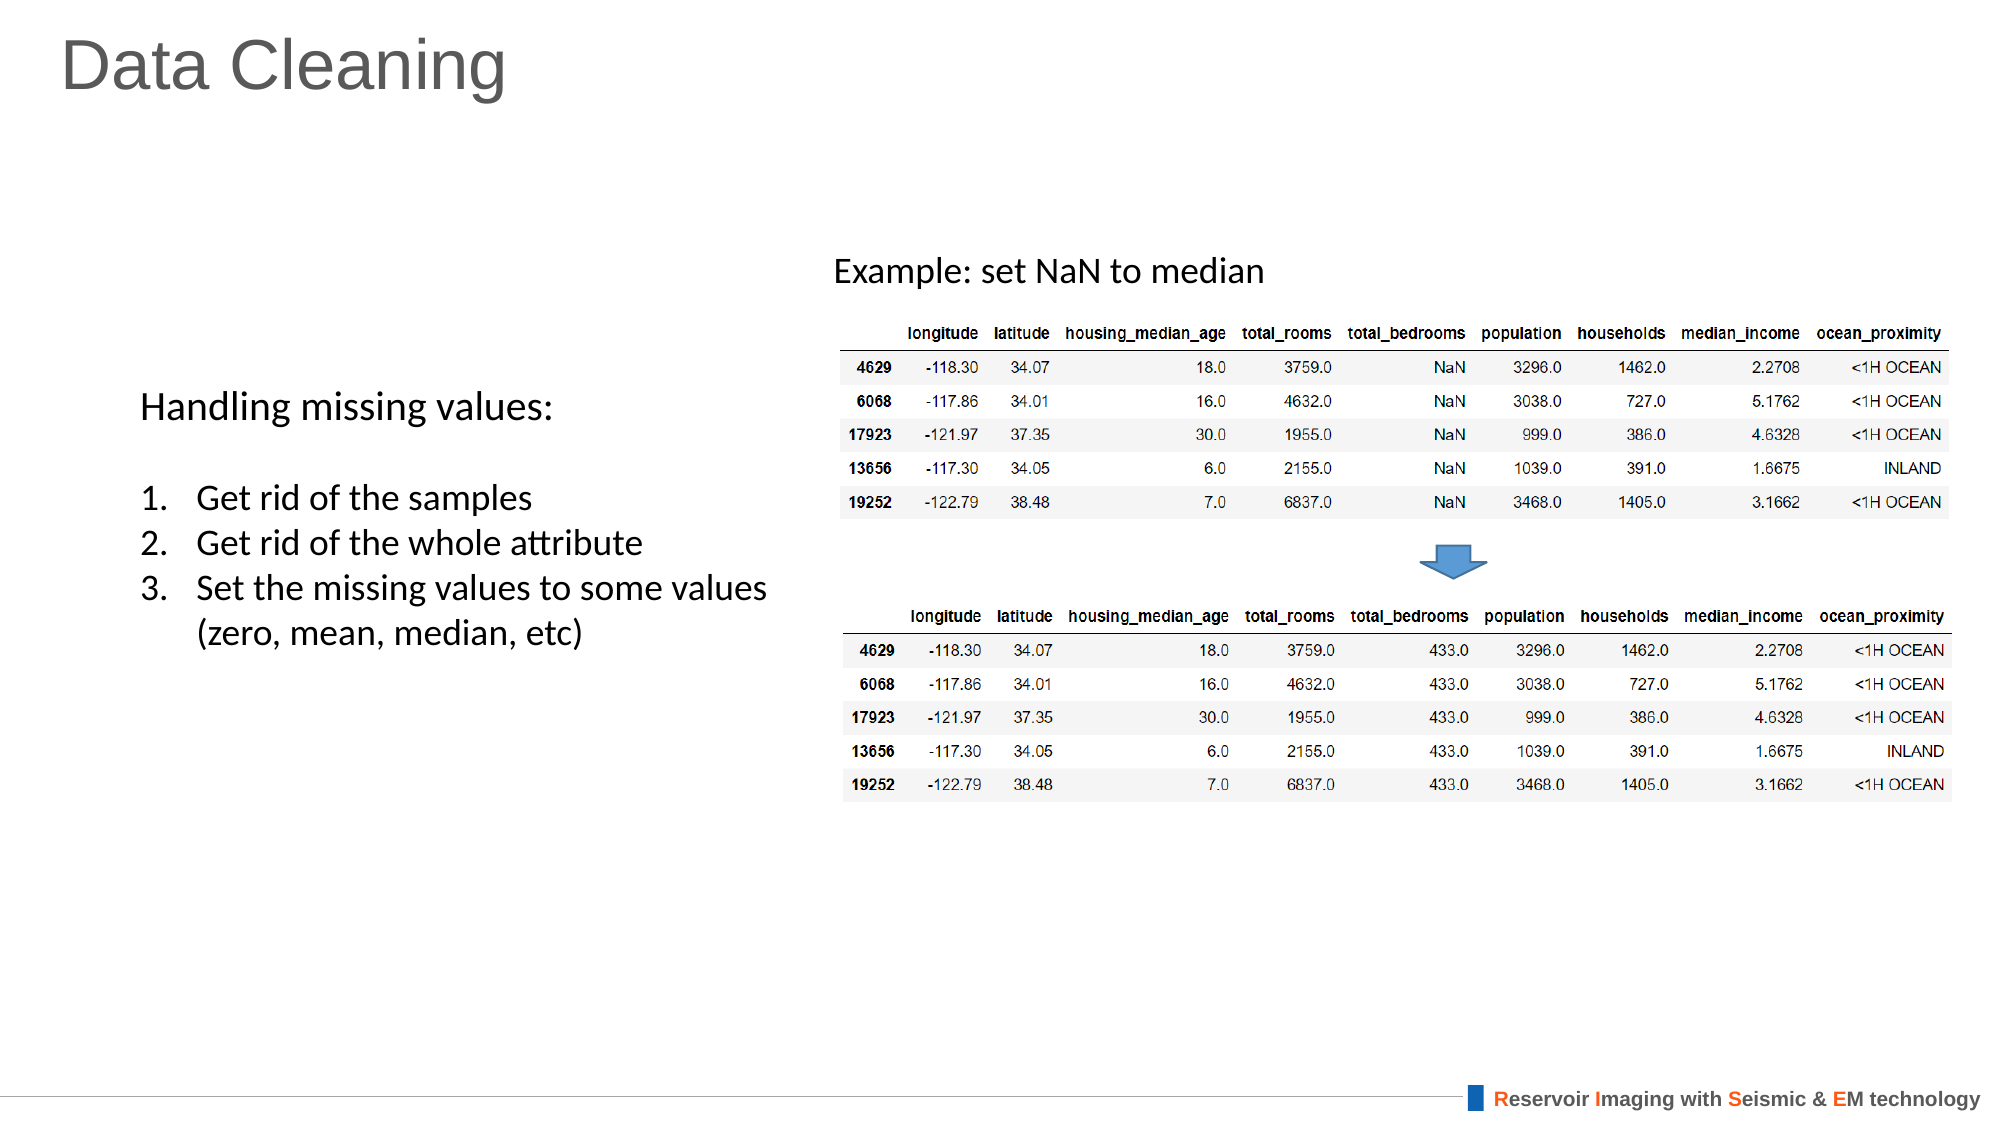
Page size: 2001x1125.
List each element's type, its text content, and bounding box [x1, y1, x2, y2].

picture [838, 311, 1960, 531]
picture [838, 592, 1971, 811]
text_box [1419, 544, 1488, 580]
text_box Handling missing values: Get rid of the samples Get rid of the whole attribute Set the missing values to some values (zero, mean, median, etc) [125, 370, 789, 661]
text_box Example: set NaN to median [773, 239, 1335, 299]
title Data Cleaning [45, 0, 1771, 134]
